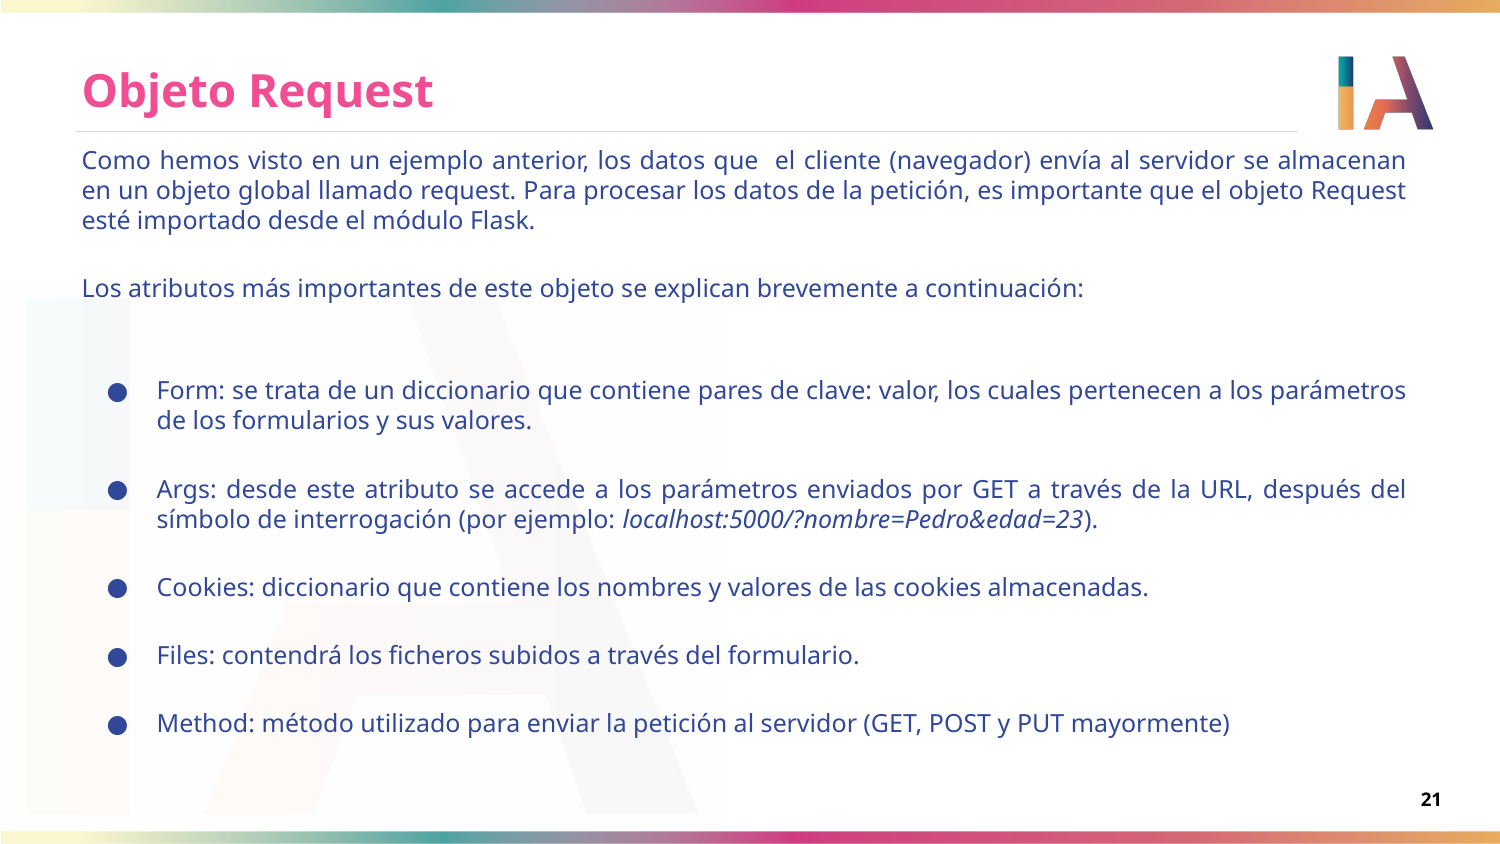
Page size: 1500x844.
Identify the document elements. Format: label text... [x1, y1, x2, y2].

picture [1335, 54, 1437, 132]
text_box Como hemos visto en un ejemplo anterior, los datos que el cliente (navegador) envía al servidor se almacenan en un objeto global llamado request. Para procesar los datos de la petición, es importante que el objeto Request esté importado desde el módulo Flask. Los atributos más importantes de este objeto se explican brevemente a continuación: Form: se trata de un diccionario que contiene pares de clave: valor, los cuales pertenecen a los parámetros de los formularios y sus valores. Args: desde este atributo se accede a los parámetros enviados por GET a través de la URL, después del símbolo de interrogación (por ejemplo: localhost:5000/?nombre=Pedro&edad=23). Cookies: diccionario que contiene los nombres y valores de las cookies almacenadas. Files: contendrá los ficheros subidos a través del formulario. Method: método utilizado para enviar la petición al servidor (GET, POST y PUT mayormente) [76, 148, 1415, 735]
picture [0, 0, 1500, 13]
picture [0, 280, 1500, 844]
slide_number ‹#› [1414, 781, 1457, 829]
list Objeto Request [76, 59, 1330, 116]
